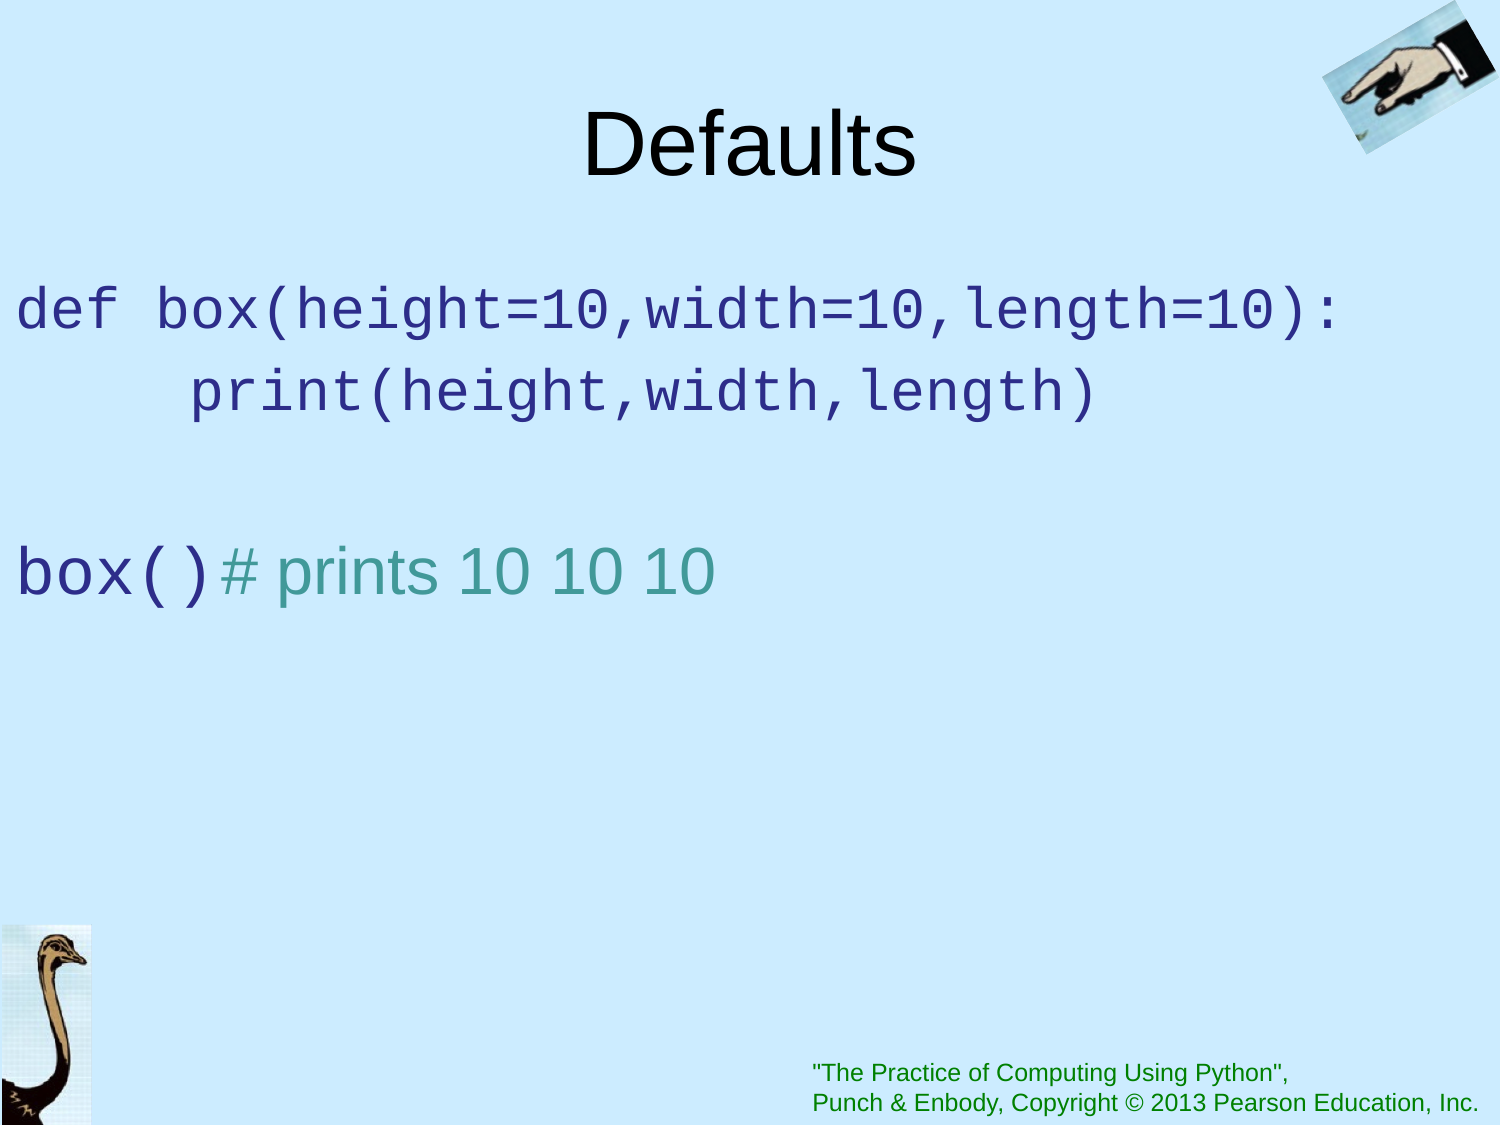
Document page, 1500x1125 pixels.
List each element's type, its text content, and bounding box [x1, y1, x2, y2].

list def box(height=10,width=10,length=10): print(height,width,length) box() # prints 10 10 10 [0, 262, 1500, 1005]
picture [2, 1005, 92, 1125]
title Defaults [75, 45, 1425, 233]
picture [1378, 0, 1499, 120]
